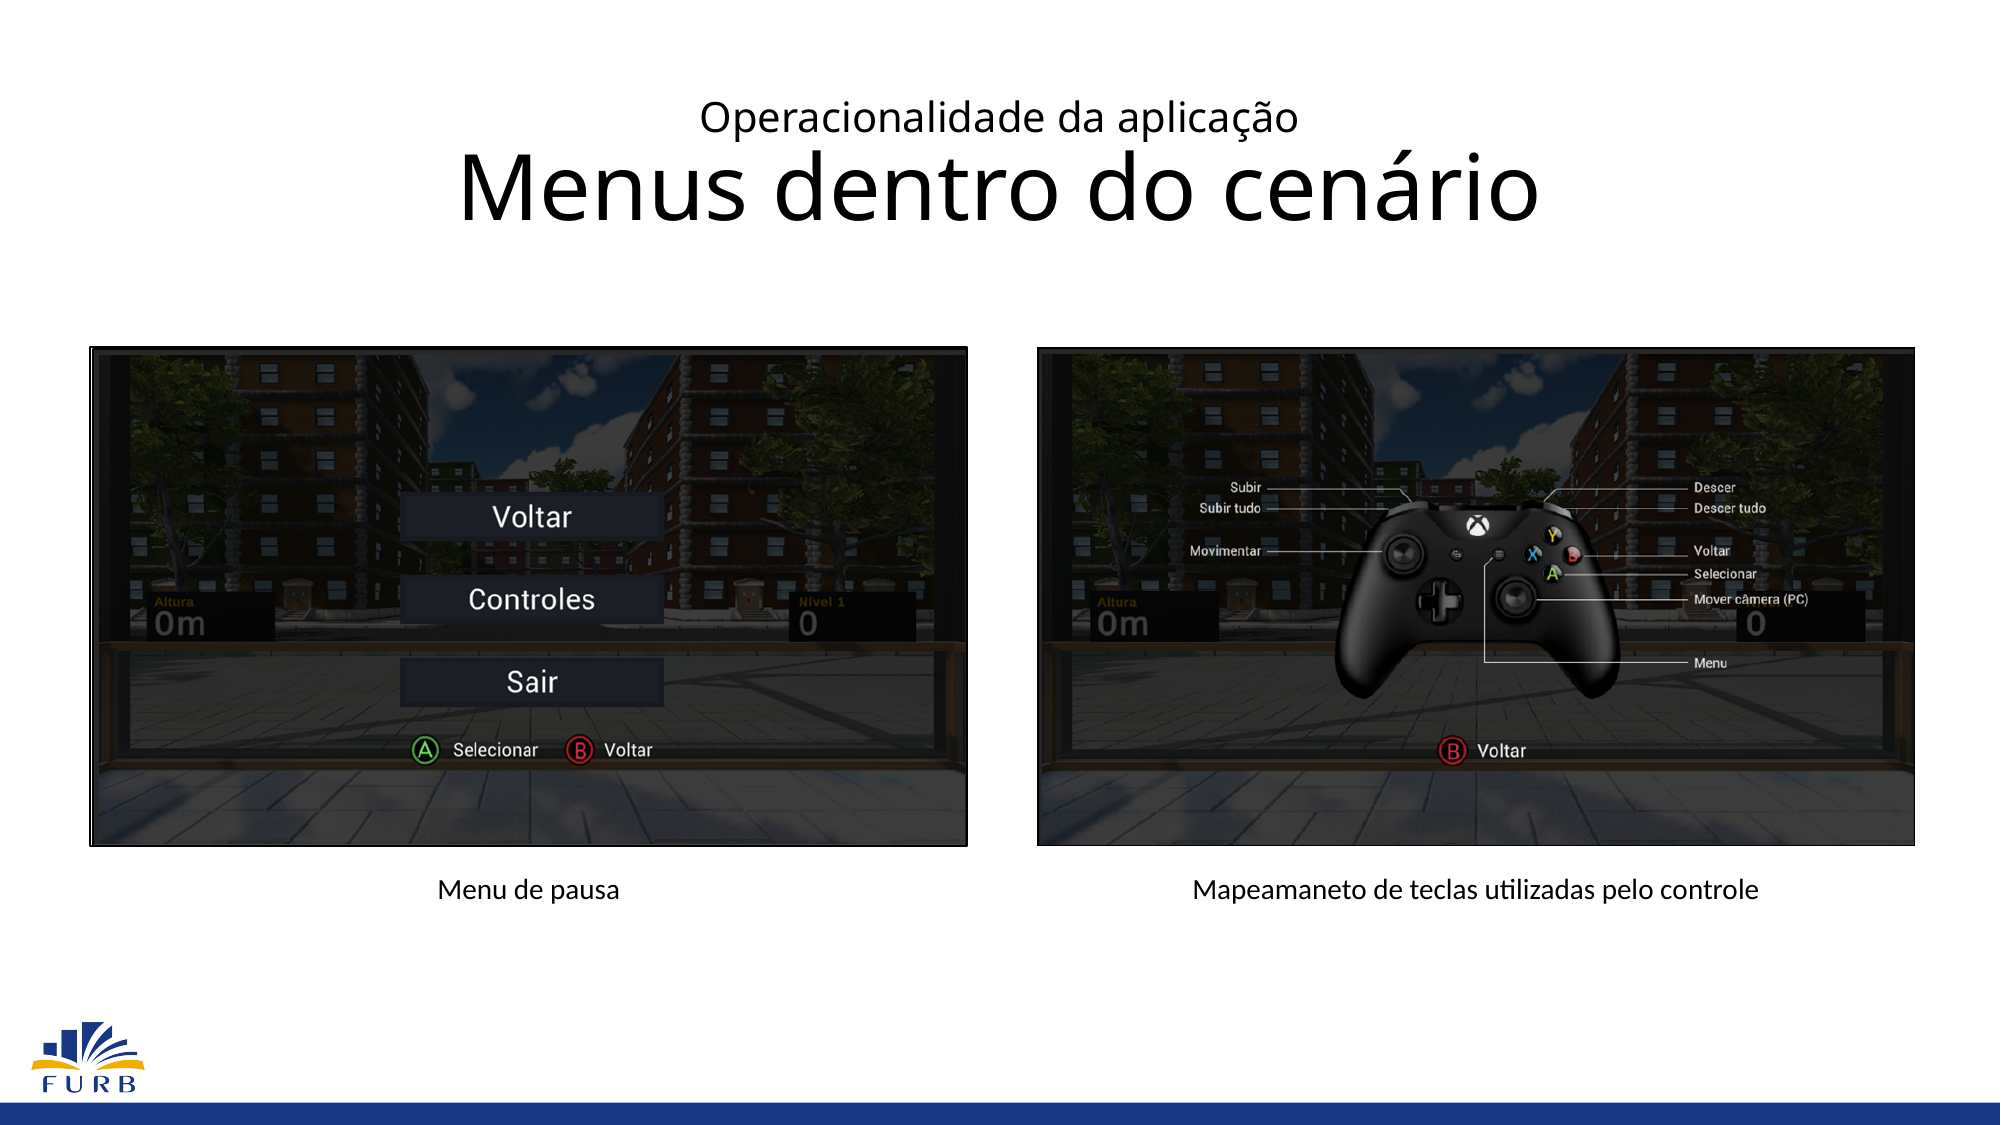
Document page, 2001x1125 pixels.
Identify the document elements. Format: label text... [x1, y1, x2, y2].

title Operacionalidade da aplicação Menus dentro do cenário [137, 59, 1863, 278]
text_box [91, 347, 967, 914]
picture [31, 1022, 145, 1094]
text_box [1032, 347, 1919, 914]
